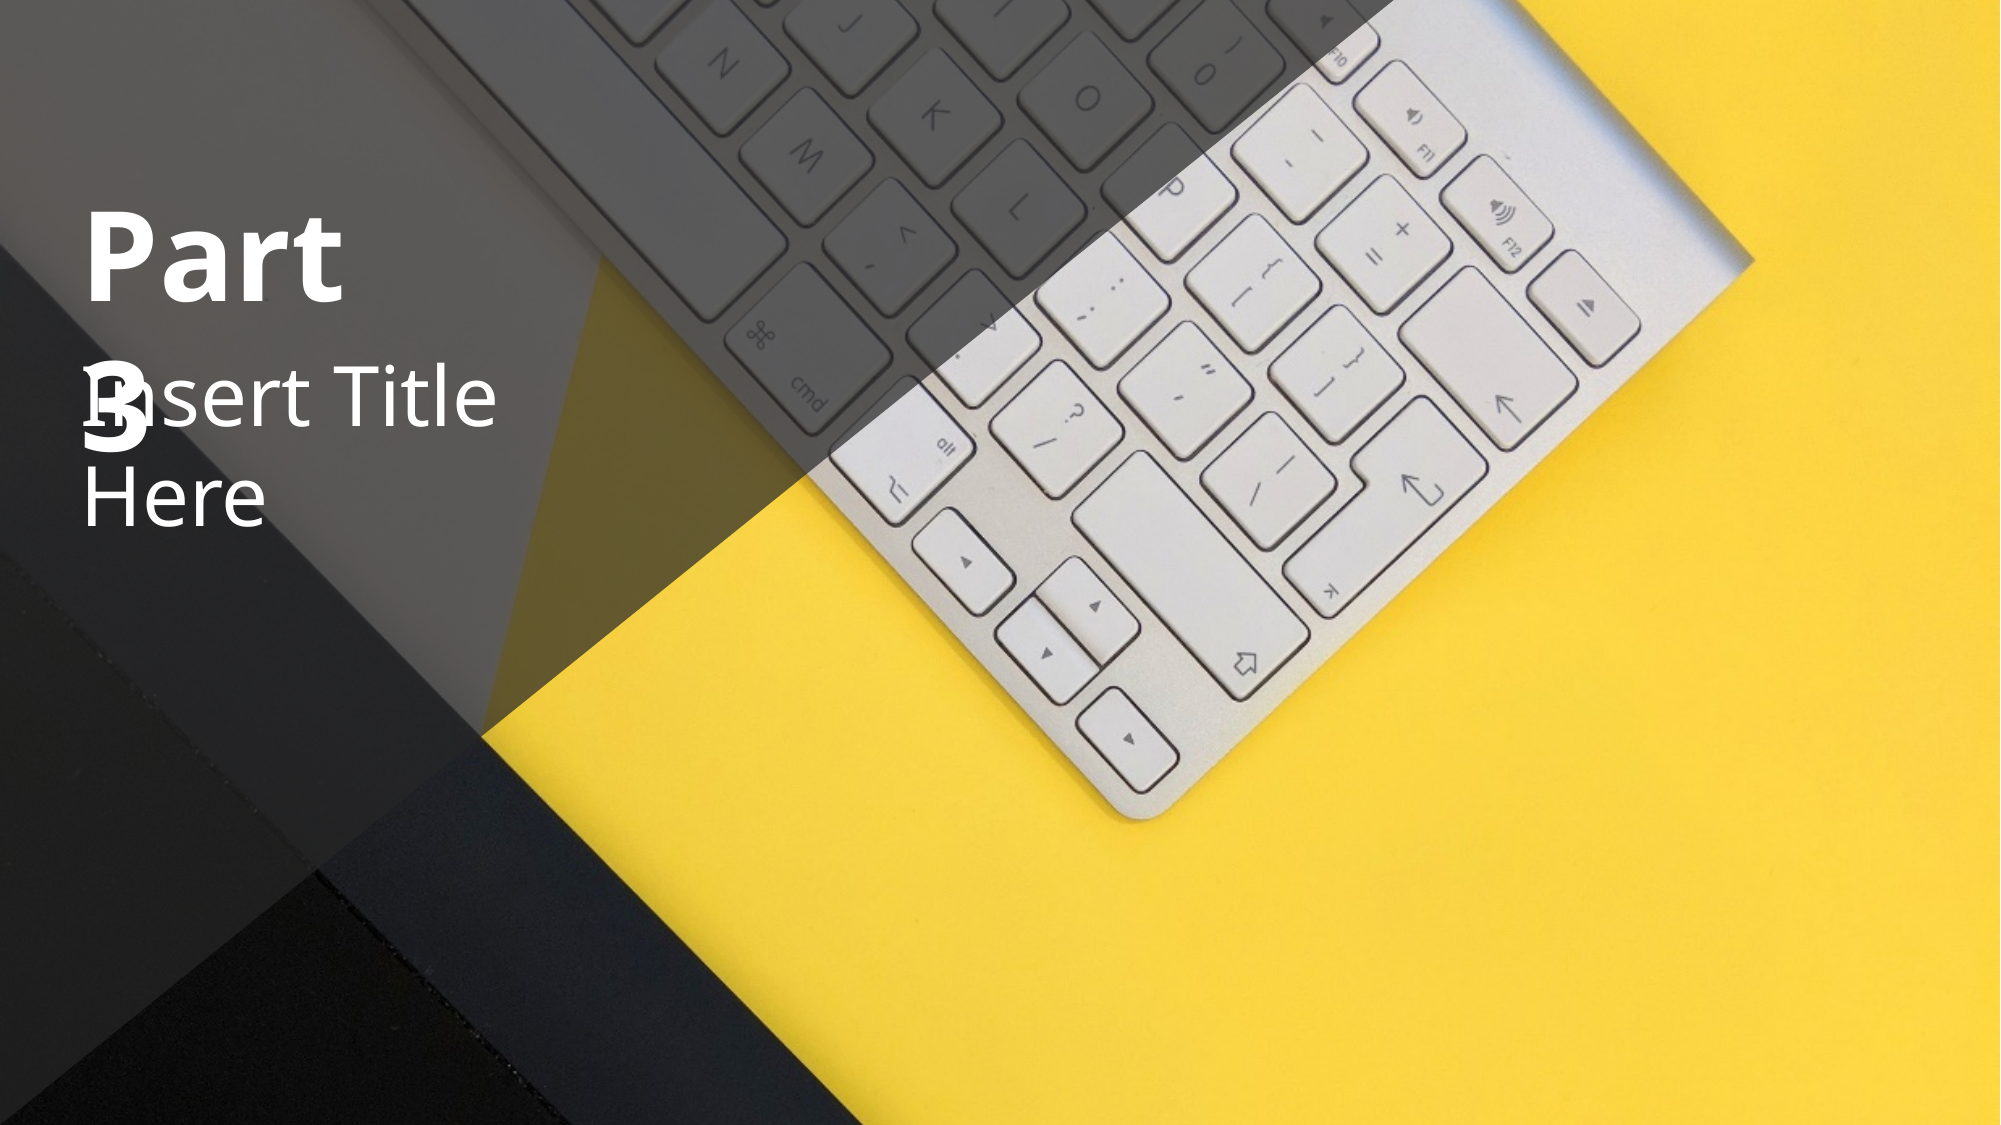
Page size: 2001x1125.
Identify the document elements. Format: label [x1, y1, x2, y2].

text_box [0, 0, 1394, 1125]
picture [1394, 0, 2000, 1125]
